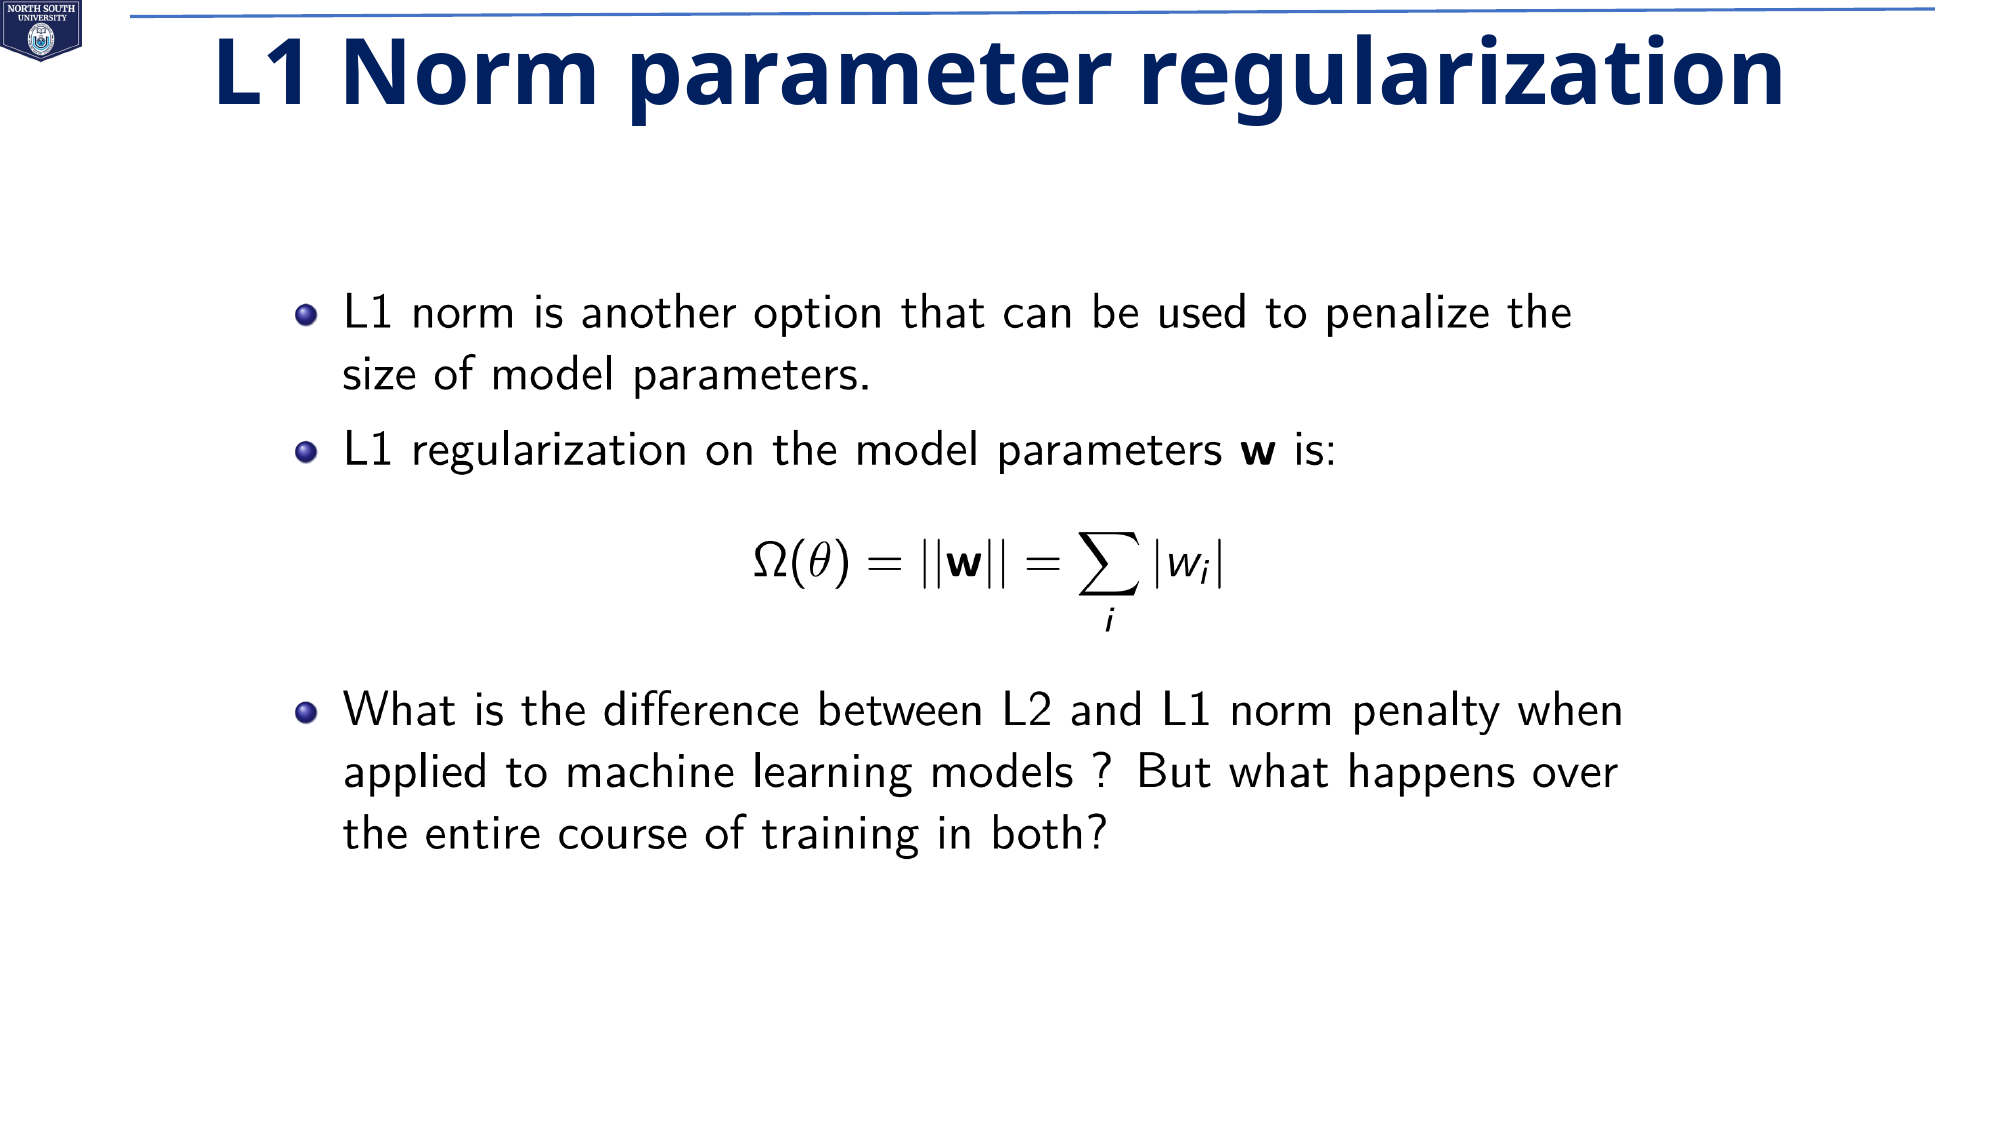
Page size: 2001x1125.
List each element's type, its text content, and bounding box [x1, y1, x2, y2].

picture [0, 0, 82, 65]
title L1 Norm parameter regularization [139, 15, 1861, 136]
picture [270, 265, 1640, 874]
